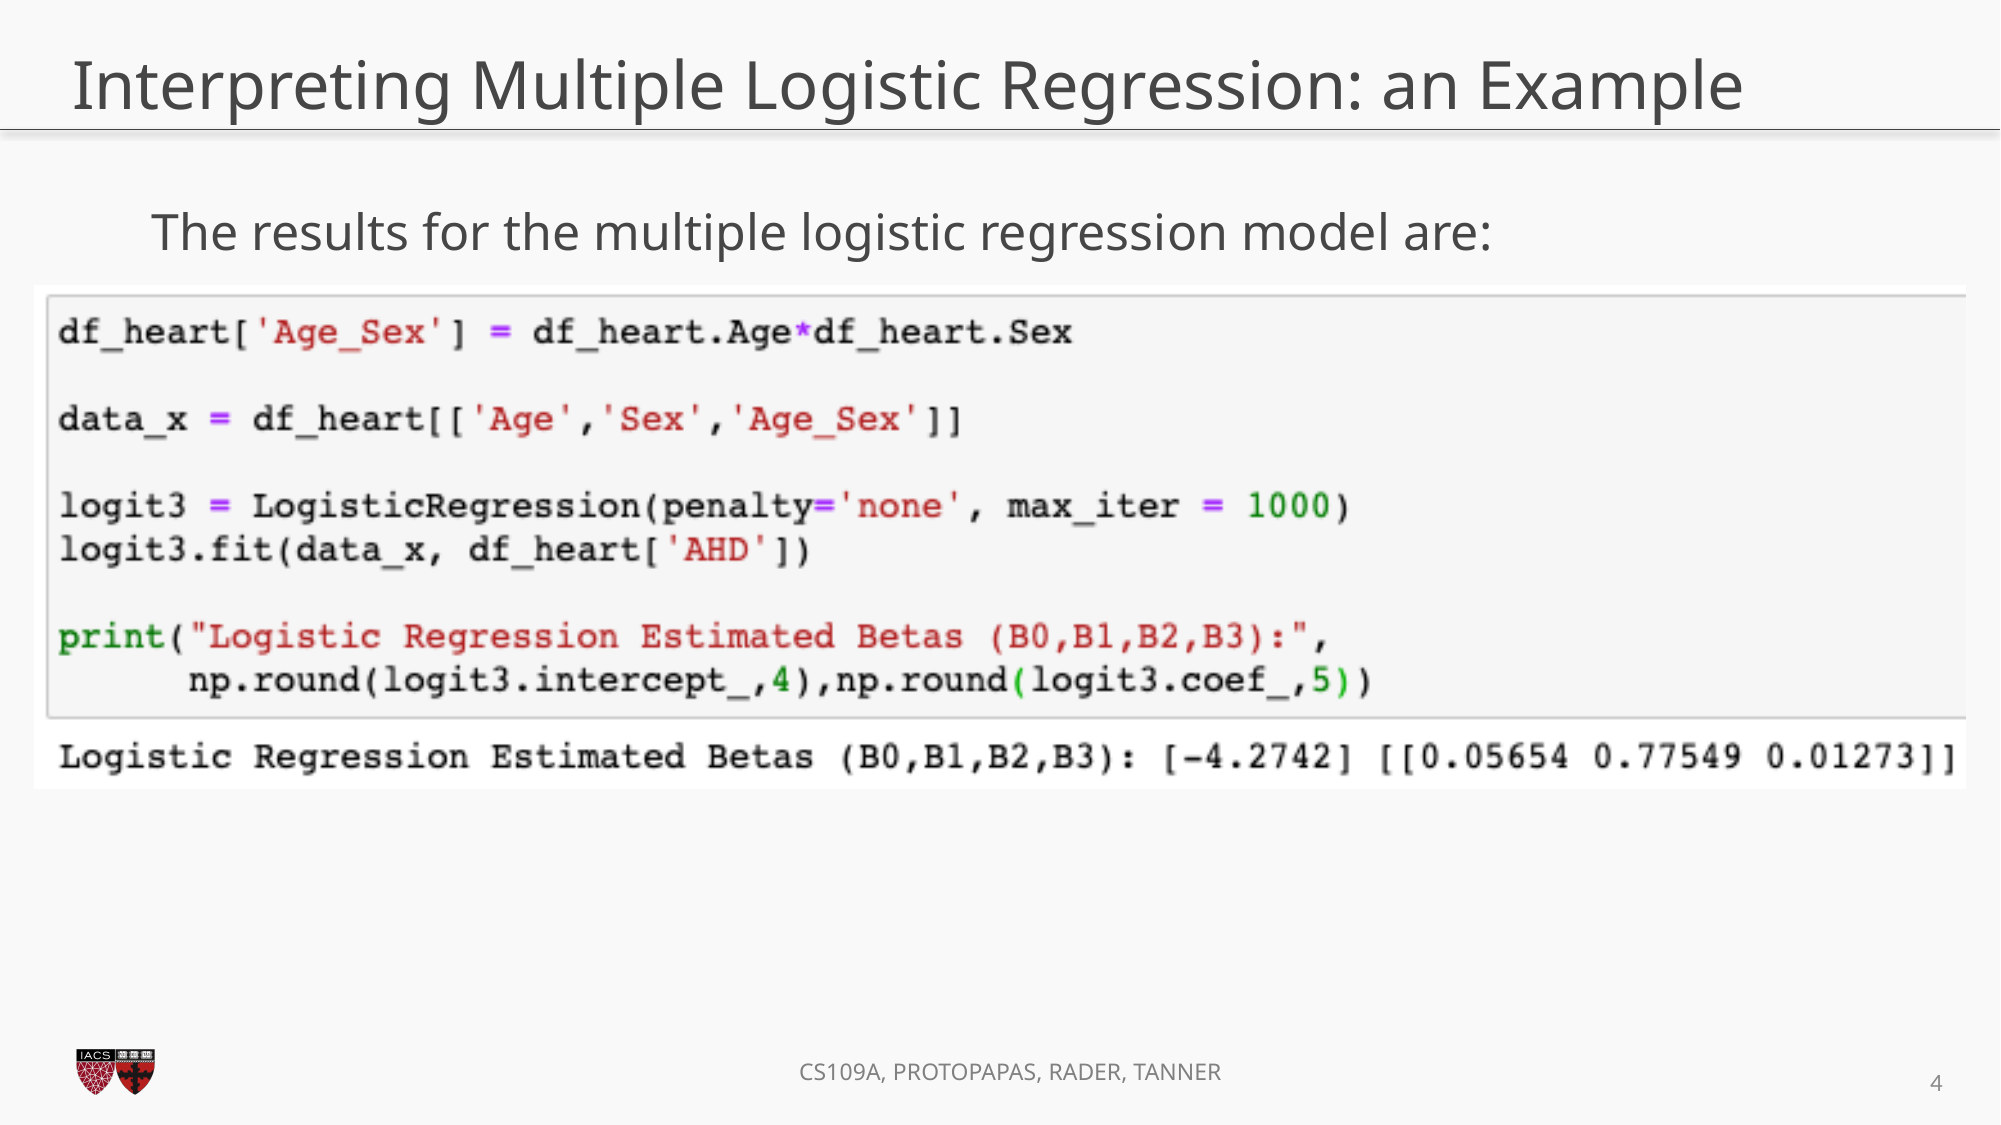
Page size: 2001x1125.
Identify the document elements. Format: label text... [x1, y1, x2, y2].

picture [34, 285, 1966, 789]
picture [75, 1049, 155, 1095]
title Interpreting Multiple Logistic Regression: an Example [57, 35, 1943, 162]
list The results for the multiple logistic regression model are: [136, 193, 1920, 284]
